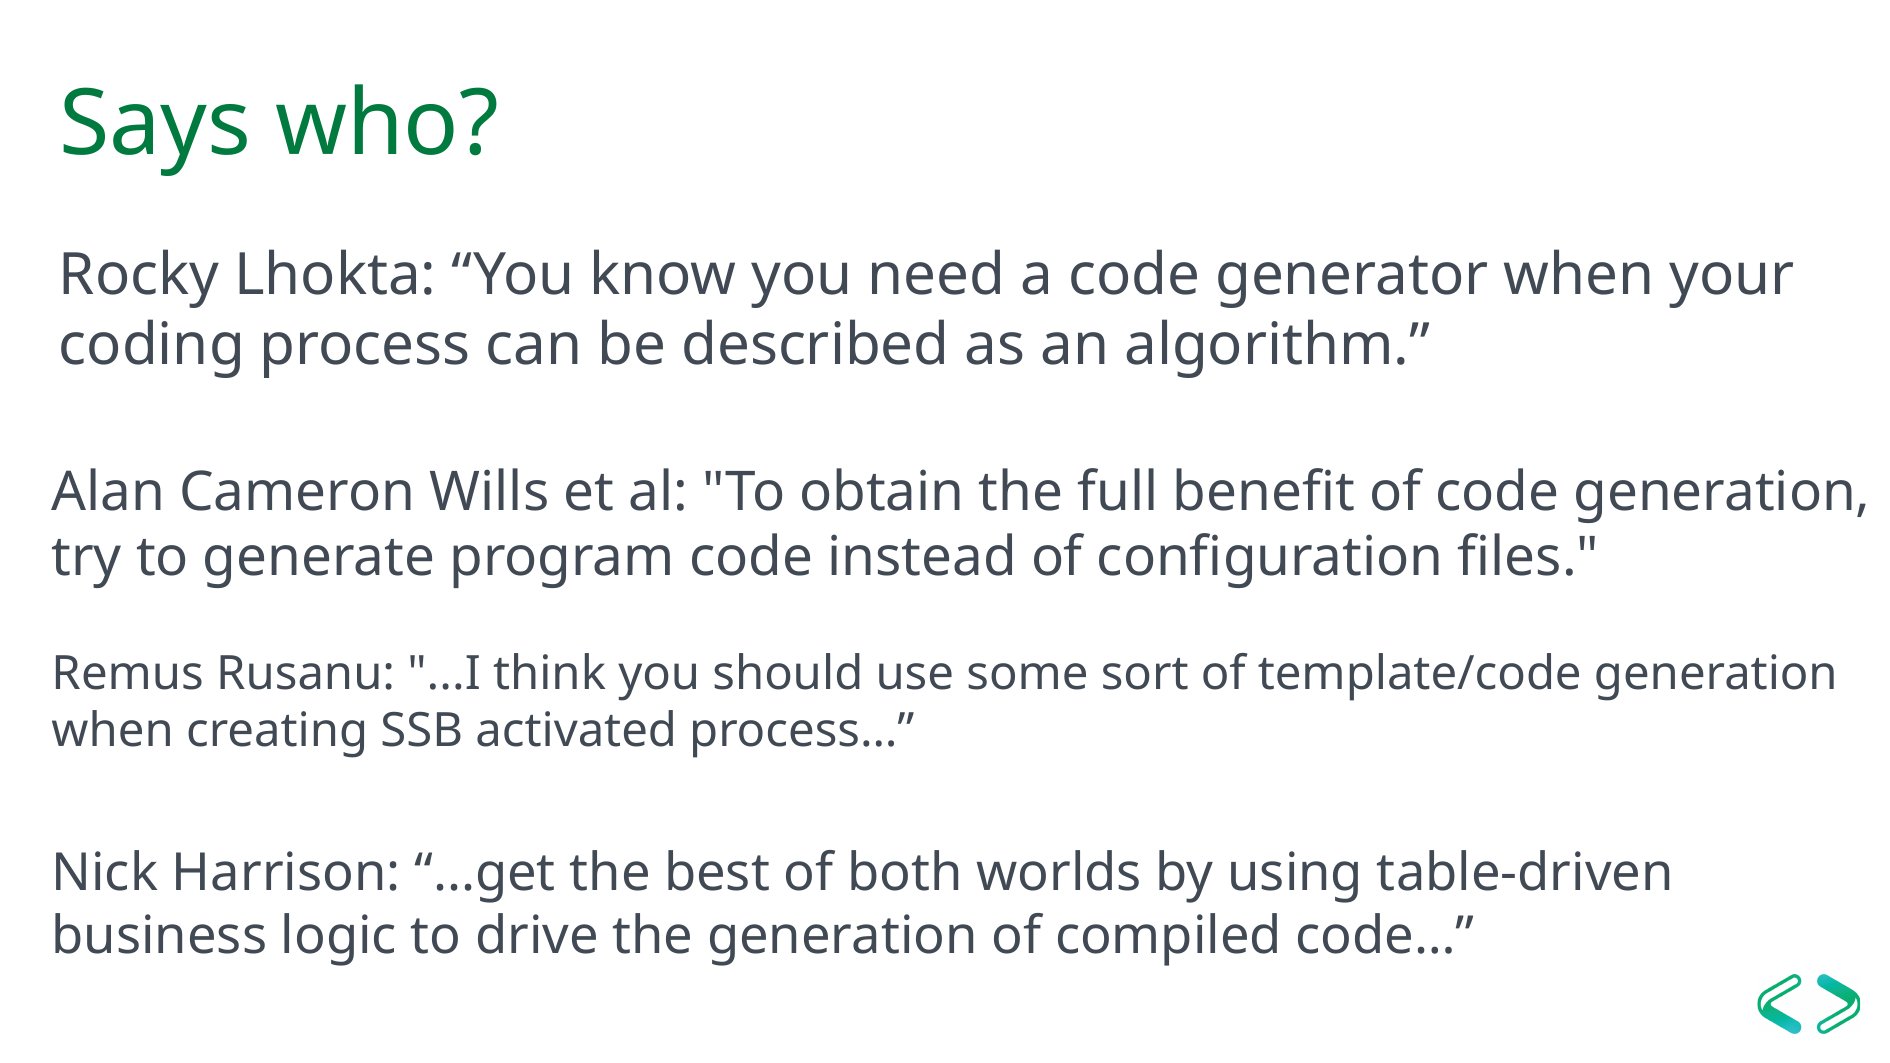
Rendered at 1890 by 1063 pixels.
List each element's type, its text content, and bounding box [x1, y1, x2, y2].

text_box Nick Harrison: “...get the best of both worlds by using table-driven business logic to drive the generation of compiled code…” [51, 837, 1839, 967]
text_box Remus Rusanu: "...I think you should use some sort of template/code generation when creating SSB activated process…” [51, 642, 1839, 756]
text_box Alan Cameron Wills et al: "To obtain the full benefit of code generation, try to generate program code instead of configuration files." [51, 455, 1881, 593]
list Rocky Lhokta: “You know you need a code generator when your coding process can be described as an algorithm.” [59, 236, 1847, 422]
title Says who? [59, 59, 1831, 178]
